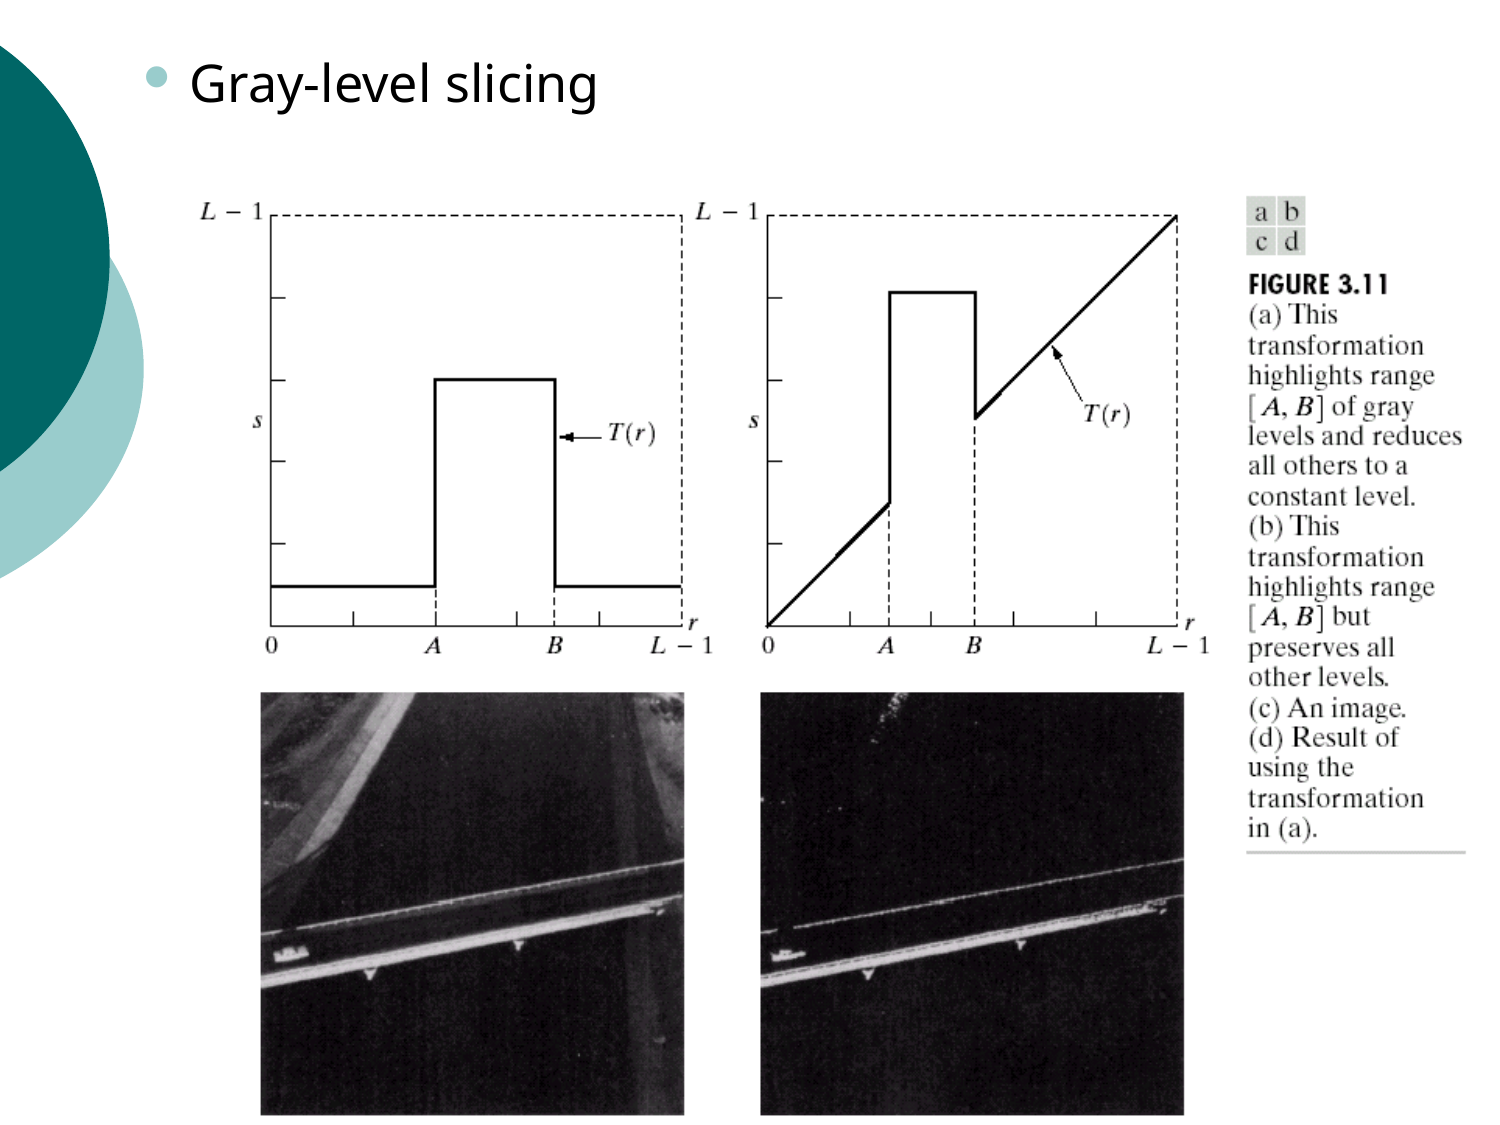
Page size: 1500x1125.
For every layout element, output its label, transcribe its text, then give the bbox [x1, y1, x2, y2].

list Gray-level slicing [53, 42, 780, 141]
picture [194, 186, 1477, 1125]
